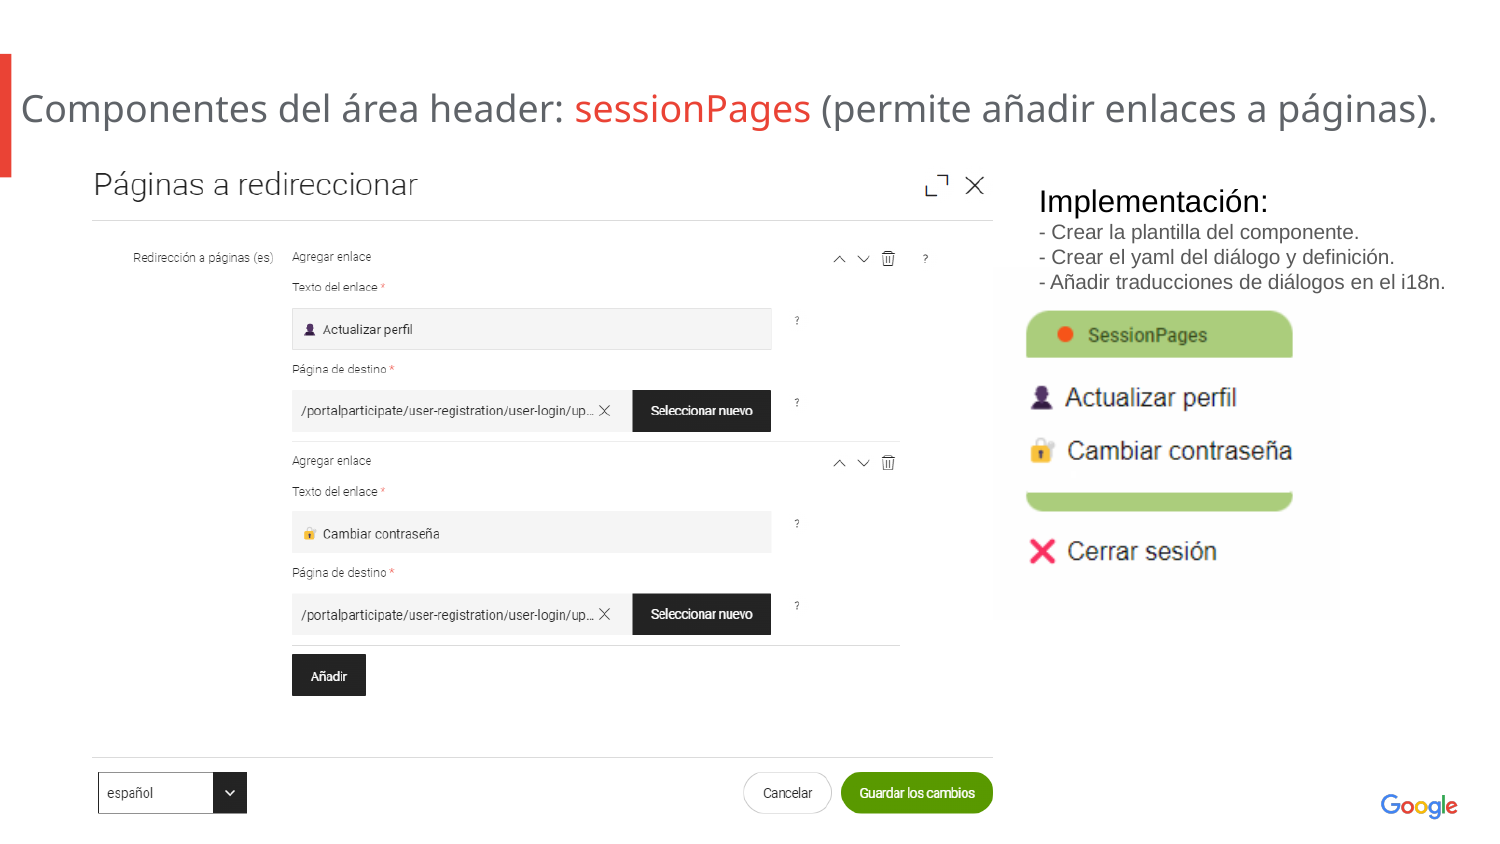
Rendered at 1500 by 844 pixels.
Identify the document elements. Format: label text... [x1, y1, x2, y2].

text_box Componentes del área header: sessionPages (permite añadir enlaces a páginas). [20, 70, 1457, 146]
picture [92, 165, 1340, 814]
picture [1381, 794, 1458, 820]
text_box Implementación: - Crear la plantilla del componente. - Crear el yaml del diálogo y definición. - Añadir traducciones de diálogos en el i18n. [1023, 166, 1466, 291]
